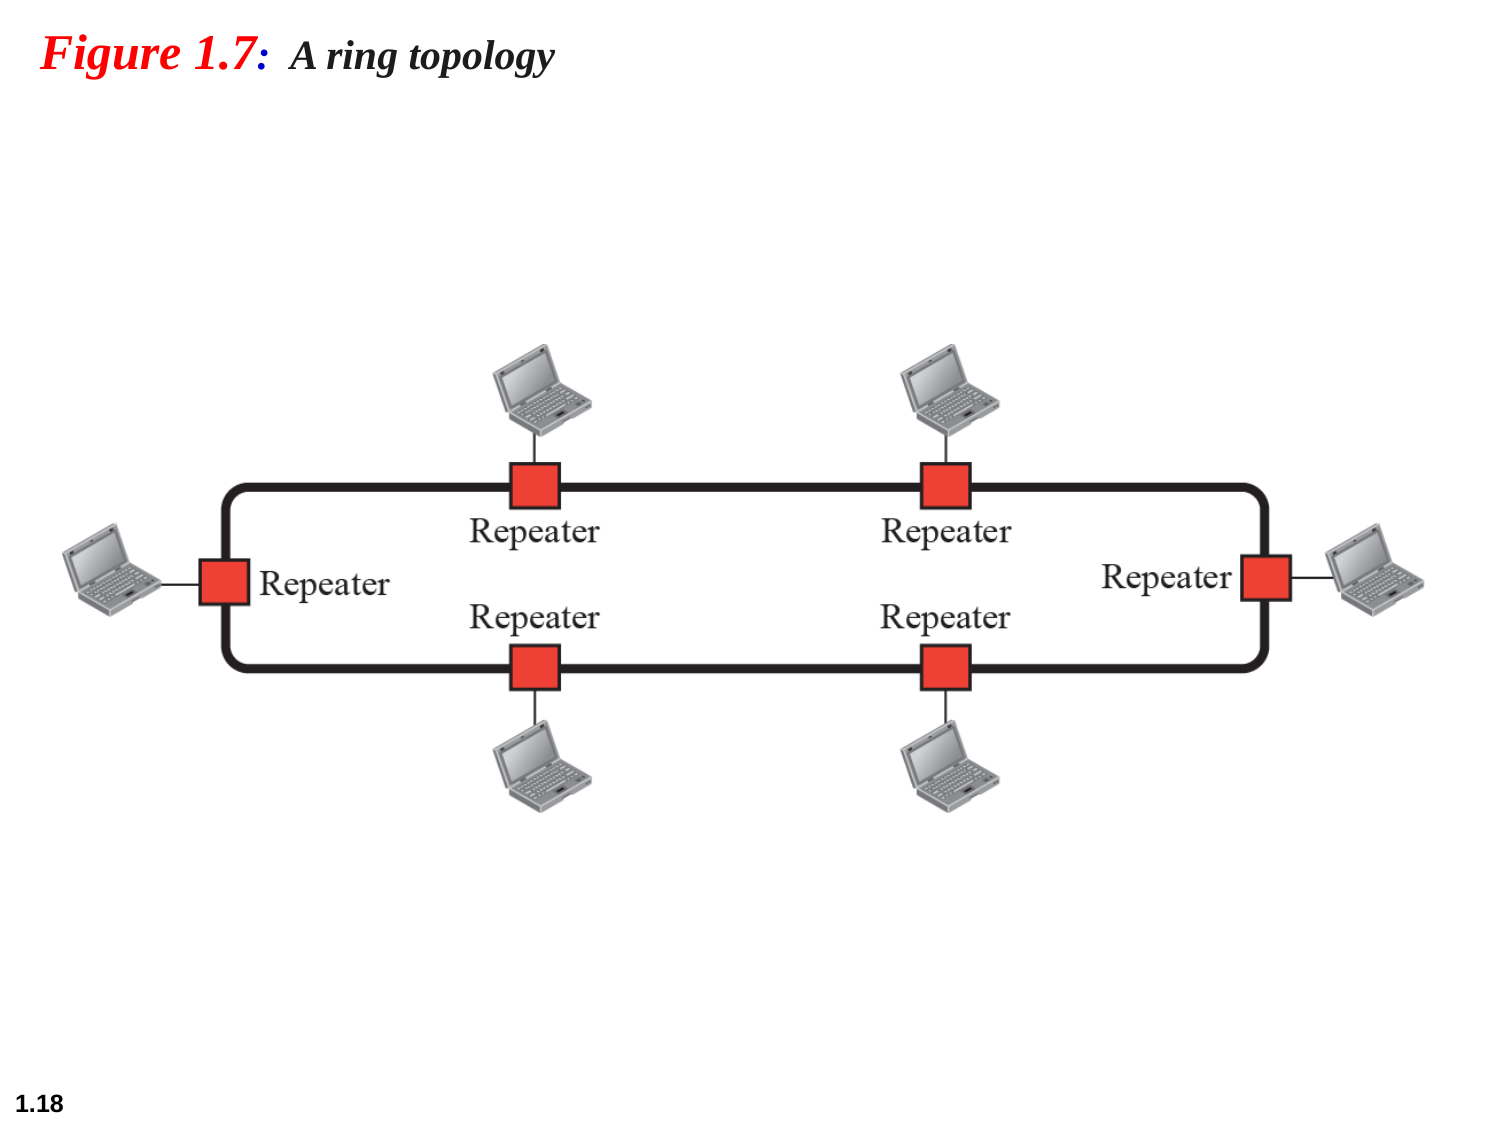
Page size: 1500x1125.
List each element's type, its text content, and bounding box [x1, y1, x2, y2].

text_box Figure 1.7: A ring topology [24, 12, 1500, 88]
picture [62, 344, 1426, 813]
text_box 1.‹#› [0, 1049, 313, 1125]
